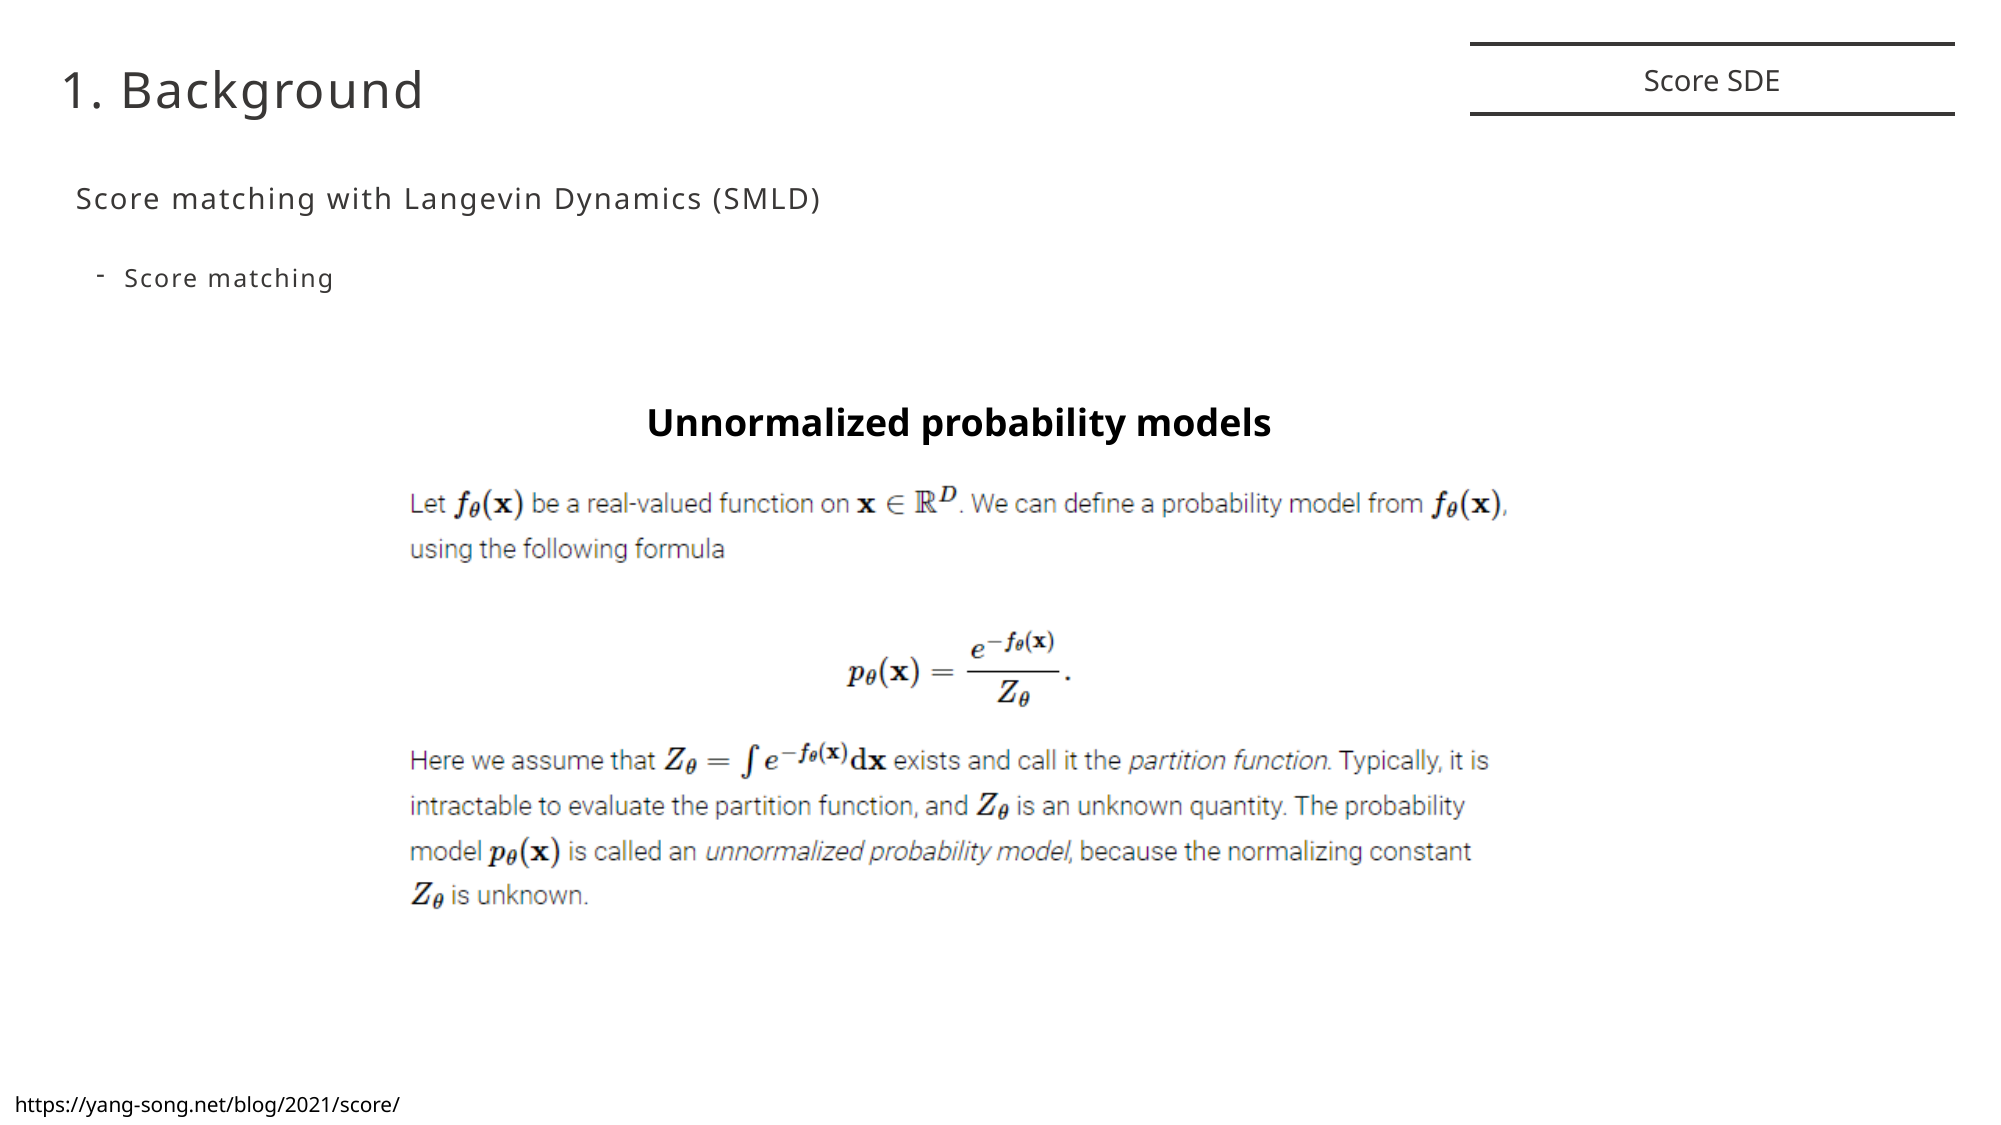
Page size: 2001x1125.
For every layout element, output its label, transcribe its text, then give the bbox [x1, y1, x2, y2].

text_box Score SDE [1490, 54, 1934, 105]
text_box 1. Background [45, 50, 619, 126]
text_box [392, 391, 1527, 917]
text_box Score matching with Langevin Dynamics (SMLD) [61, 172, 1061, 223]
text_box https://yang-song.net/blog/2021/score/ [0, 1084, 1000, 1125]
text_box Score matching [81, 224, 1838, 360]
